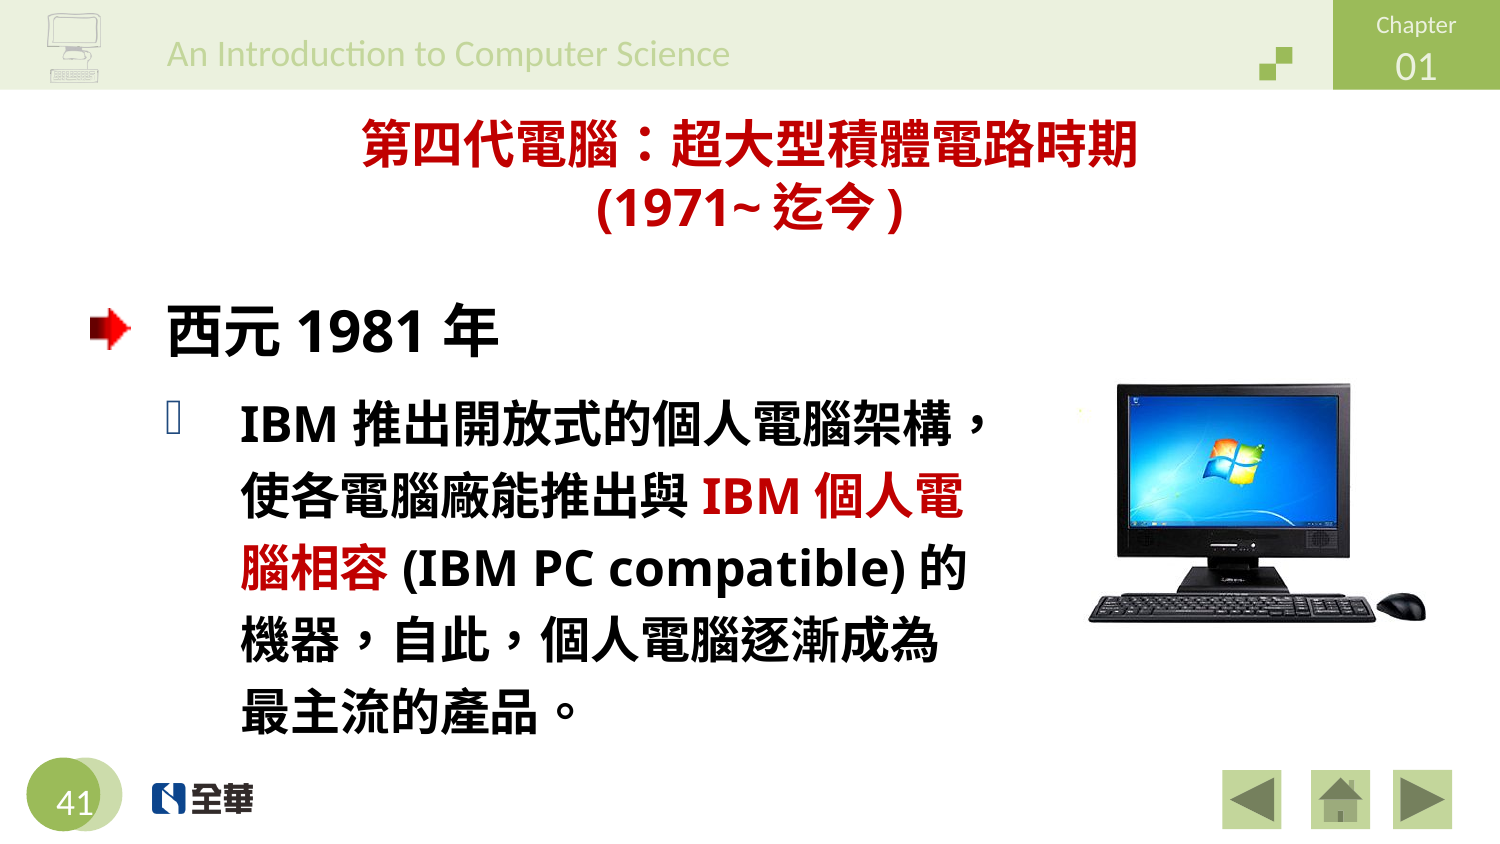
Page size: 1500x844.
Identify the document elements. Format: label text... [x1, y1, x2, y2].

picture [1059, 362, 1448, 646]
picture [90, 308, 131, 350]
picture [47, 13, 101, 83]
picture [152, 783, 253, 814]
list 西元1981年 IBM推出開放式的個人電腦架構，使各電腦廠能推出與IBM個人電腦相容(IBM PC compatible)的機器，自此，個人電腦逐漸成為最主流的產品。 [75, 272, 987, 754]
title 第四代電腦：超大型積體電路時期 (1971~迄今) [75, 104, 1425, 245]
